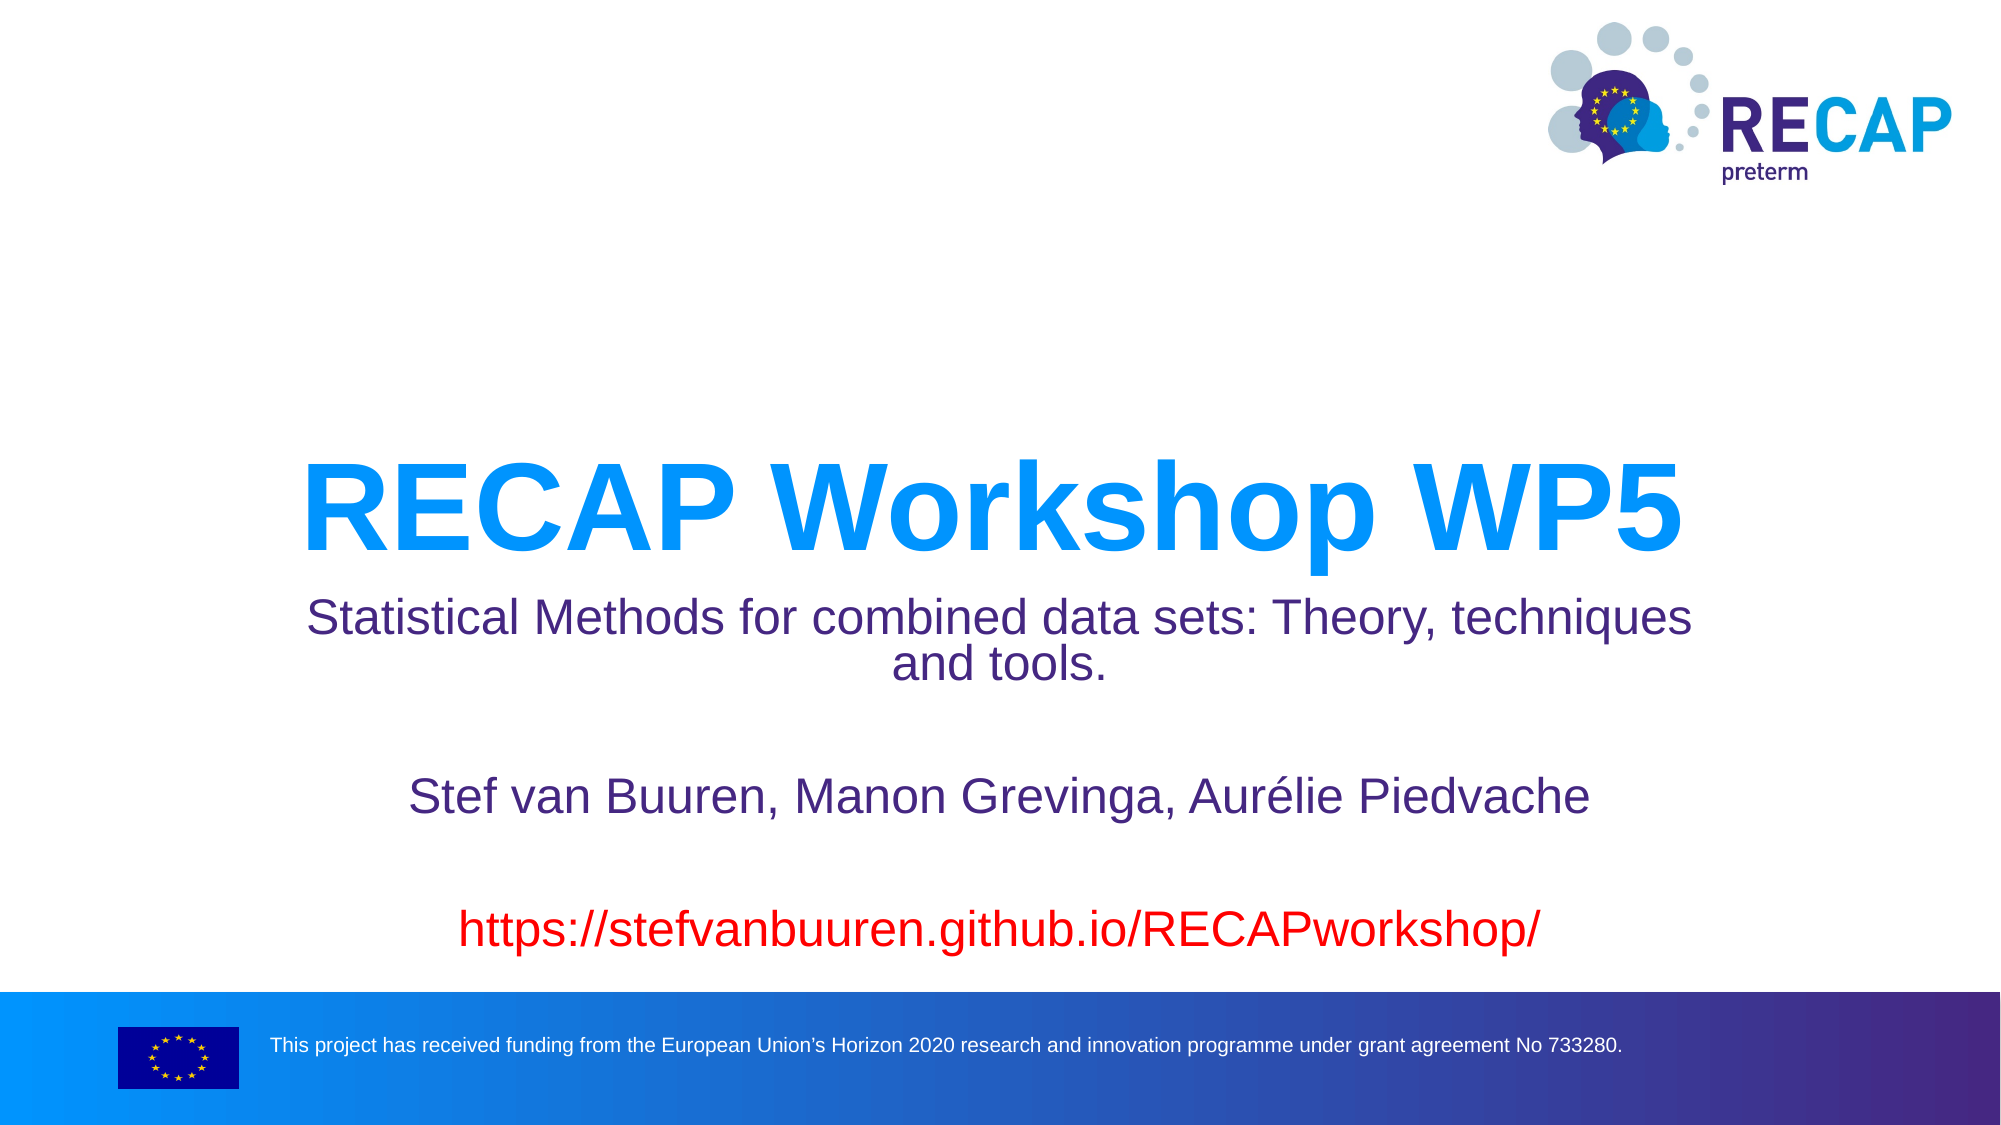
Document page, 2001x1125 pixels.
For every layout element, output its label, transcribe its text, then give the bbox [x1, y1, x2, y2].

picture [1547, 22, 1953, 185]
subtitle Statistical Methods for combined data sets: Theory, techniques and tools. Stef van Buuren, Manon Grevinga, Aurélie Piedvache https://stefvanbuuren.github.io/RECAPworkshop/ [249, 590, 1750, 967]
picture [118, 1027, 239, 1089]
title RECAP Workshop WP5 [249, 184, 1750, 576]
